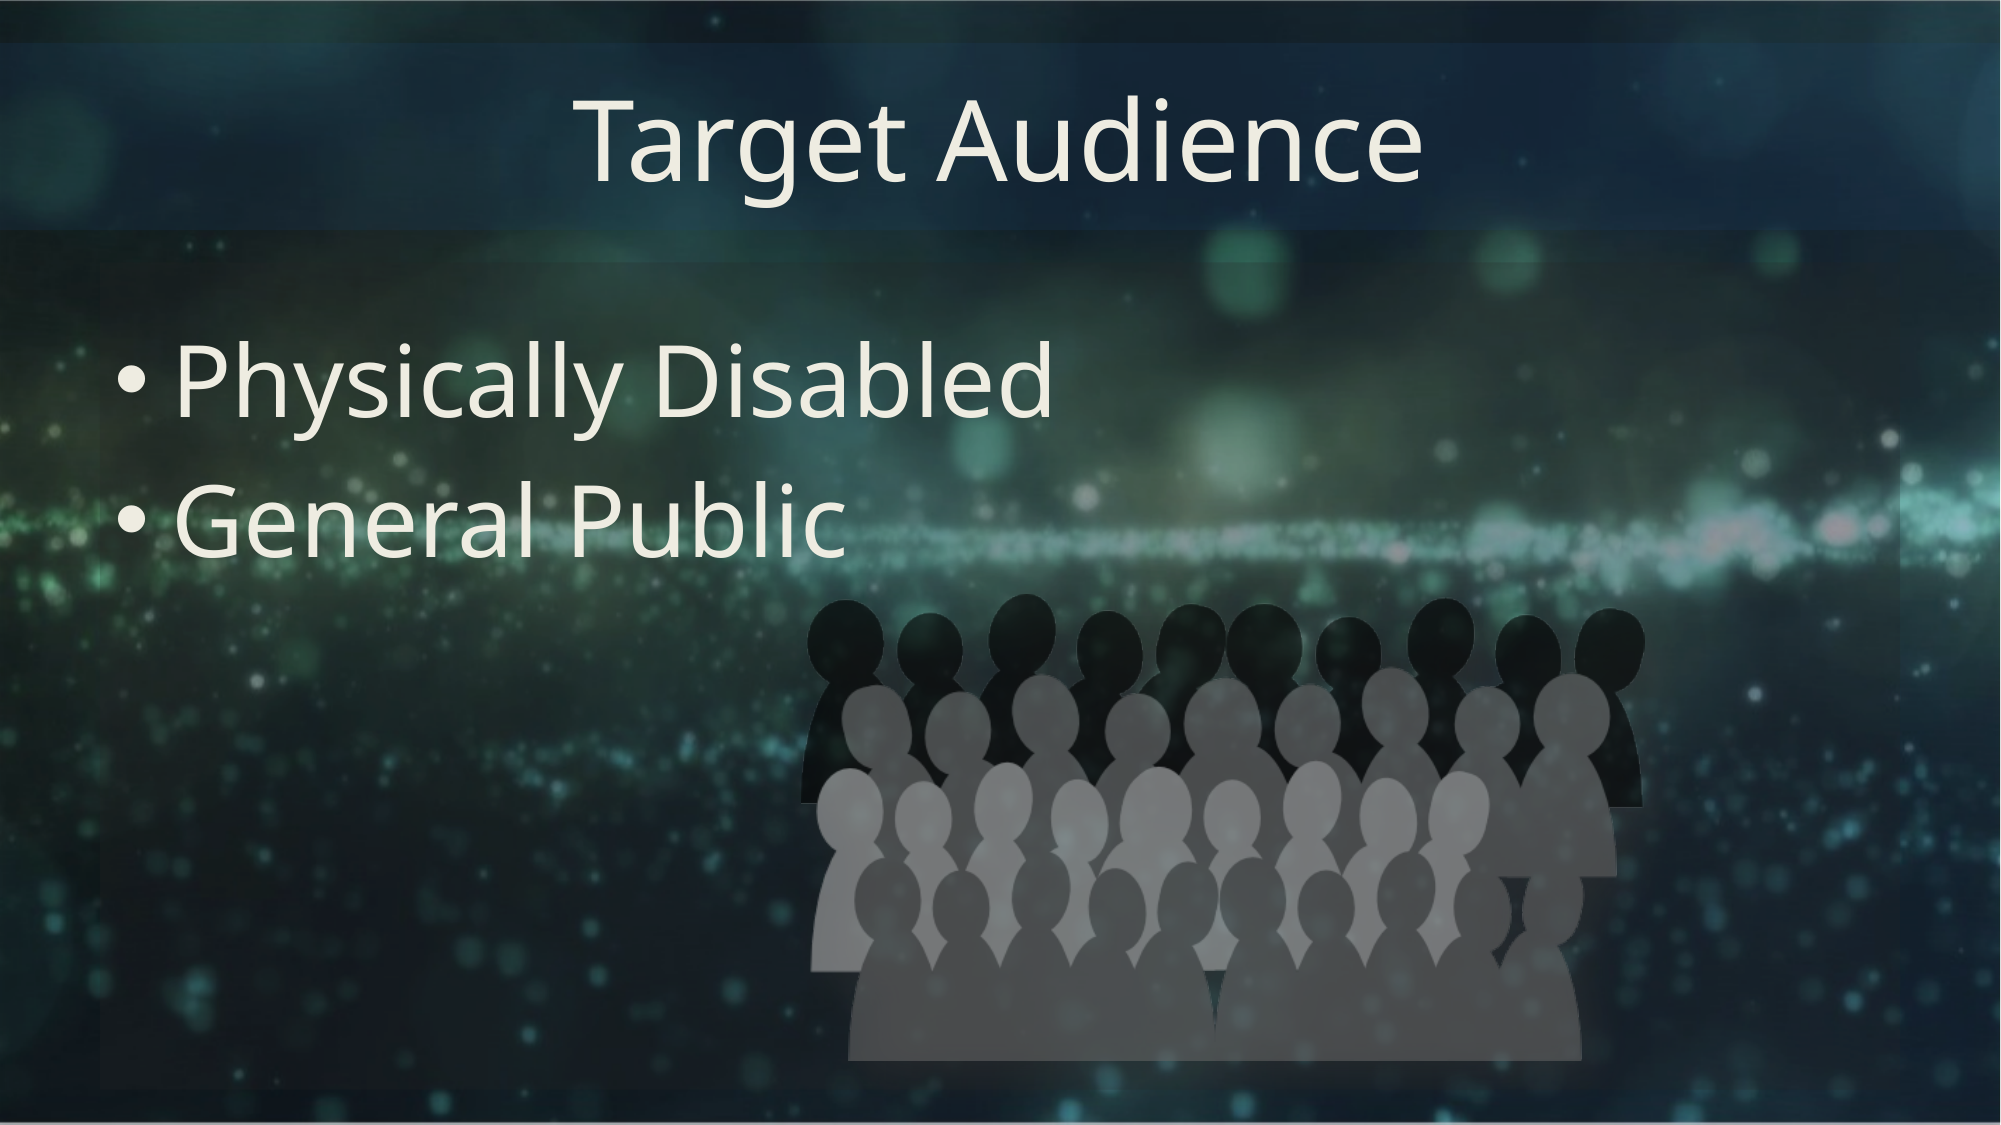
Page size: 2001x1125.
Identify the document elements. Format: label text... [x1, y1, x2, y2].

title Target Audience [0, 42, 2000, 231]
list Physically Disabled General Public [99, 262, 1900, 1090]
picture [0, 0, 2001, 1125]
